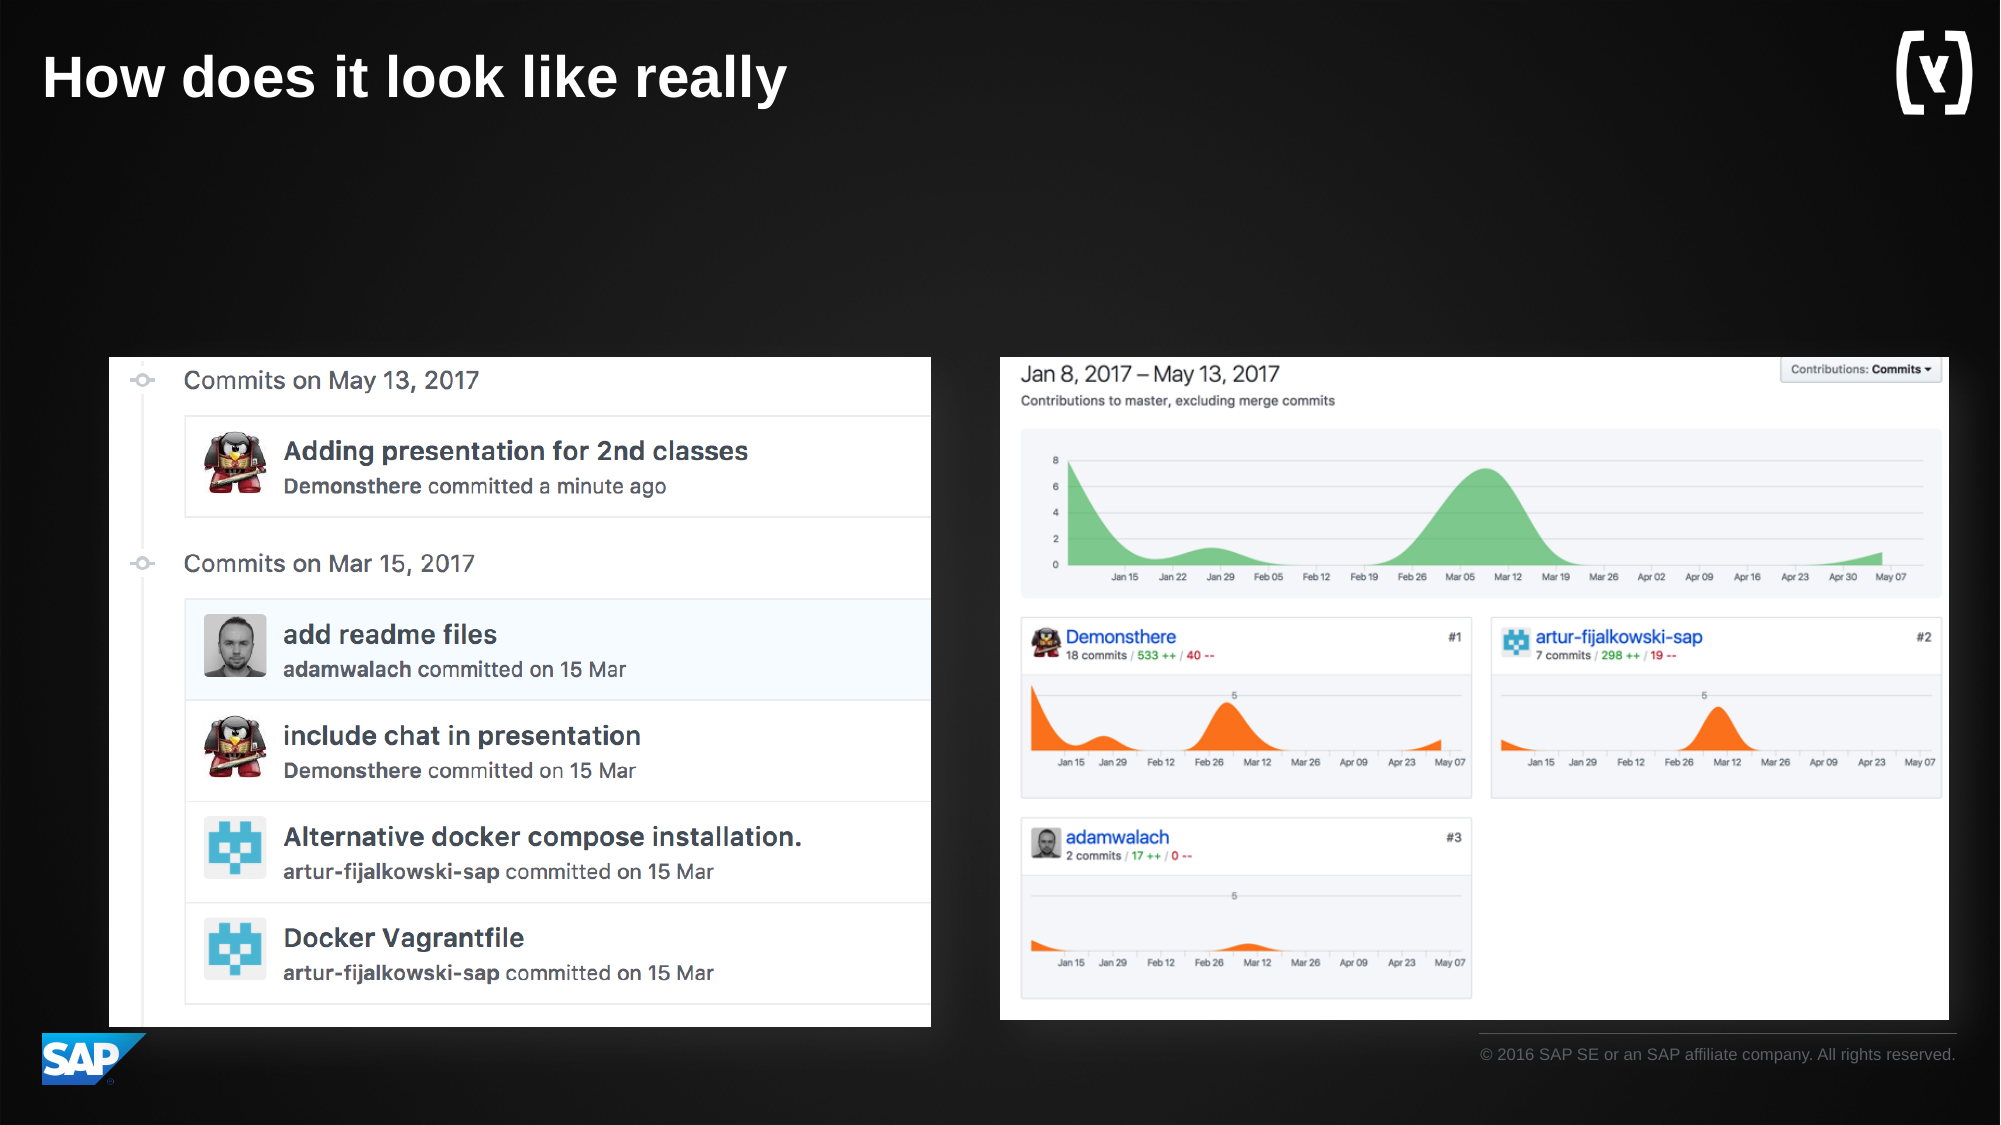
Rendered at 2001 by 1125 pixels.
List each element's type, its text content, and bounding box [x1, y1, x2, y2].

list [39, 356, 998, 1027]
title How does it look like really [42, 46, 1874, 171]
picture [0, 0, 2000, 1125]
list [999, 356, 1950, 1020]
